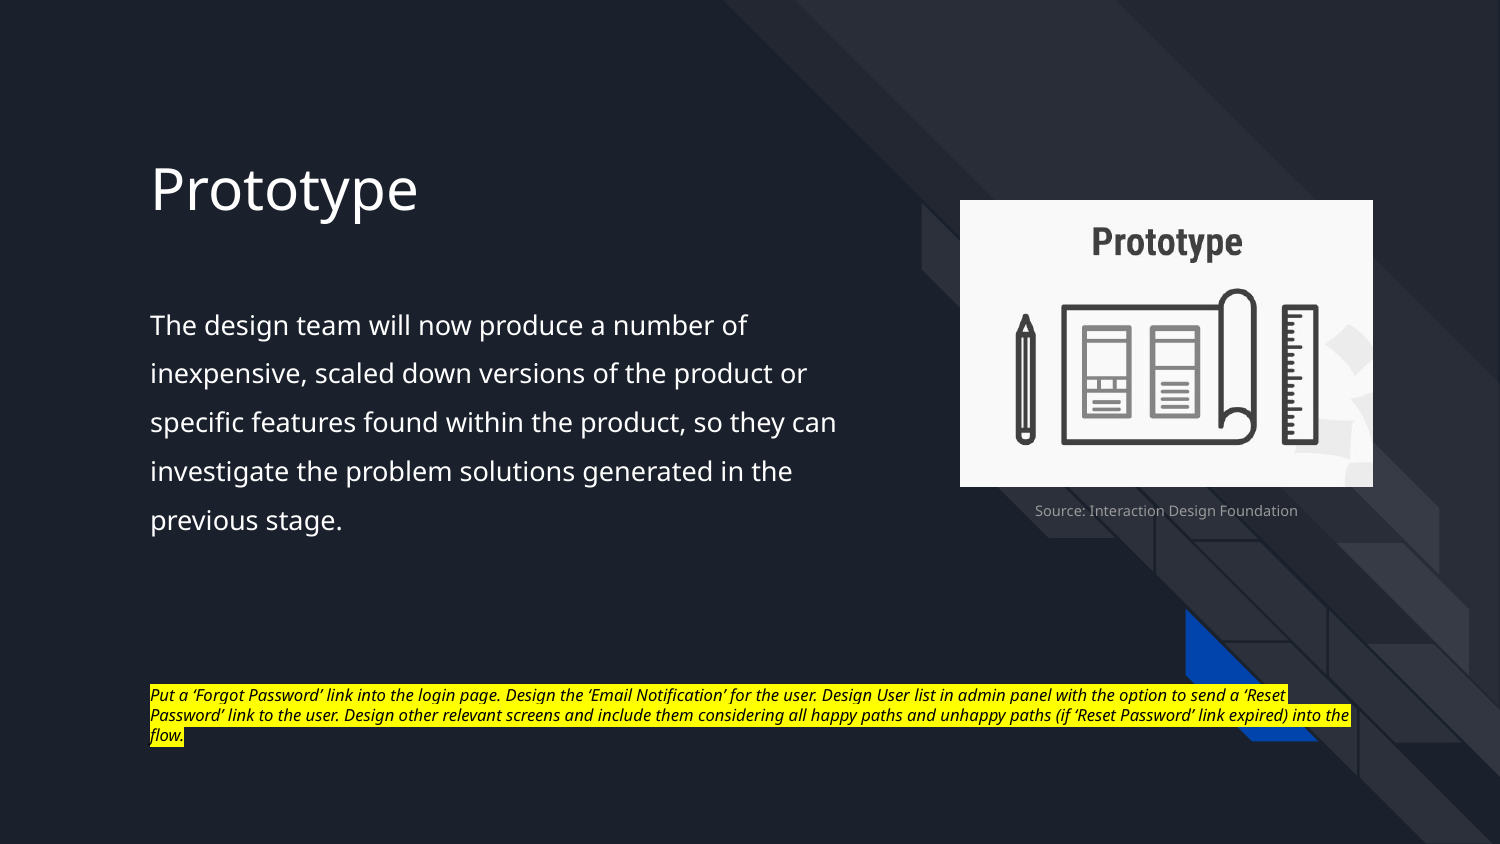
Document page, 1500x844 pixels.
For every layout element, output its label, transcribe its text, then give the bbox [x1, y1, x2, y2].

picture [960, 199, 1373, 487]
text_box Put a ‘Forgot Password’ link into the login page. Design the ‘Email Notification’ for the user. Design User list in admin panel with the option to send a ‘Reset Password’ link to the user. Design other relevant screens and include them considering all happy paths and unhappy paths (if ‘Reset Password’ link expired) into the flow. [135, 670, 1372, 760]
title Prototype The design team will now produce a number of inexpensive, scaled down versions of the product or specific features found within the product, so they can investigate the problem solutions generated in the previous stage. [135, 249, 888, 438]
text_box Source: Interaction Design Foundation [961, 494, 1372, 535]
